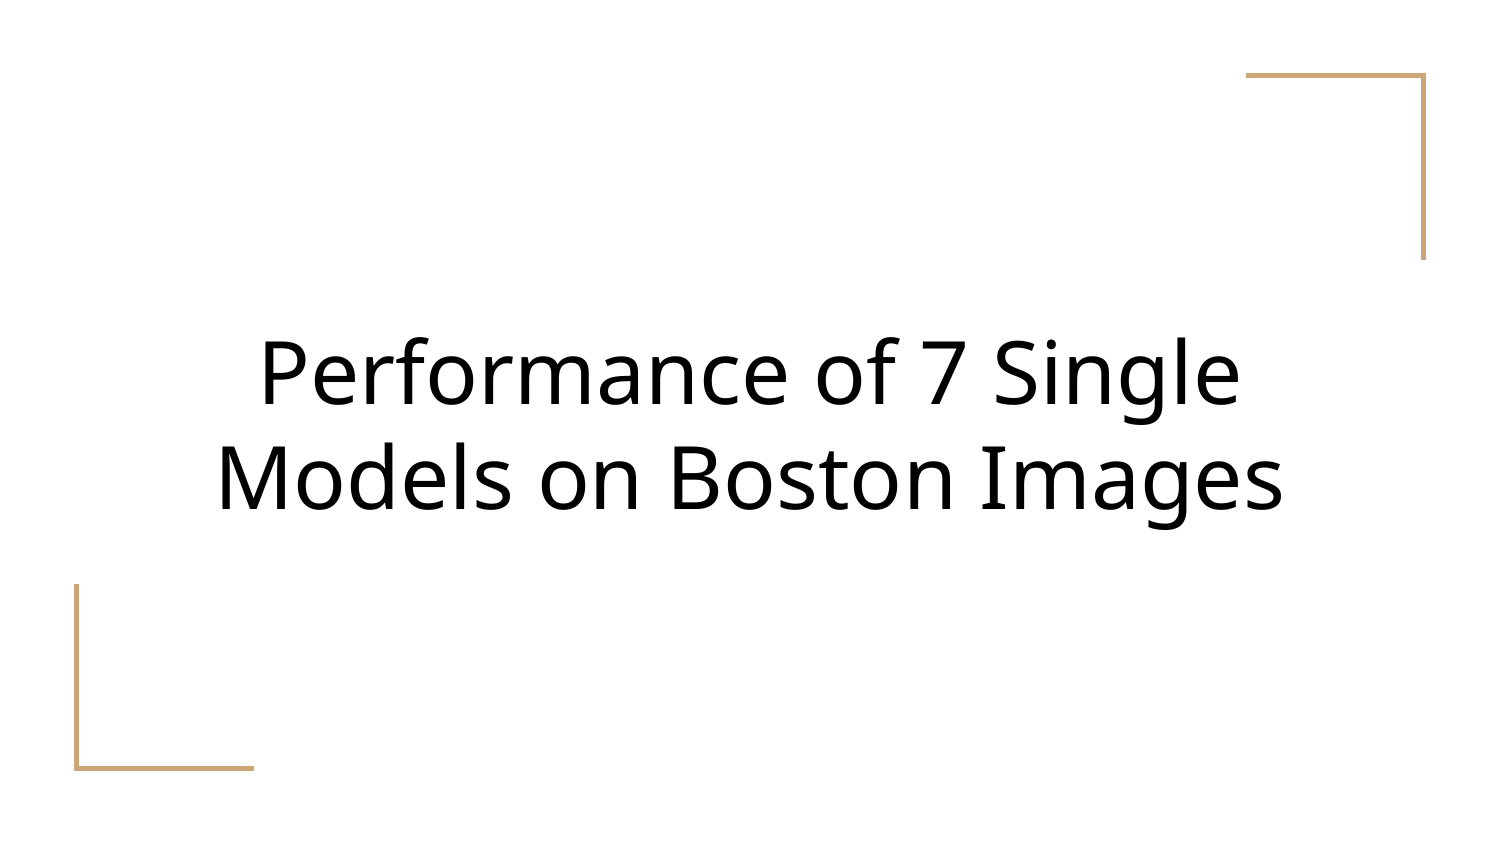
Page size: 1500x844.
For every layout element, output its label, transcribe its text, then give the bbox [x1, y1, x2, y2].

title Performance of 7 Single Models on Boston Images [126, 296, 1374, 548]
